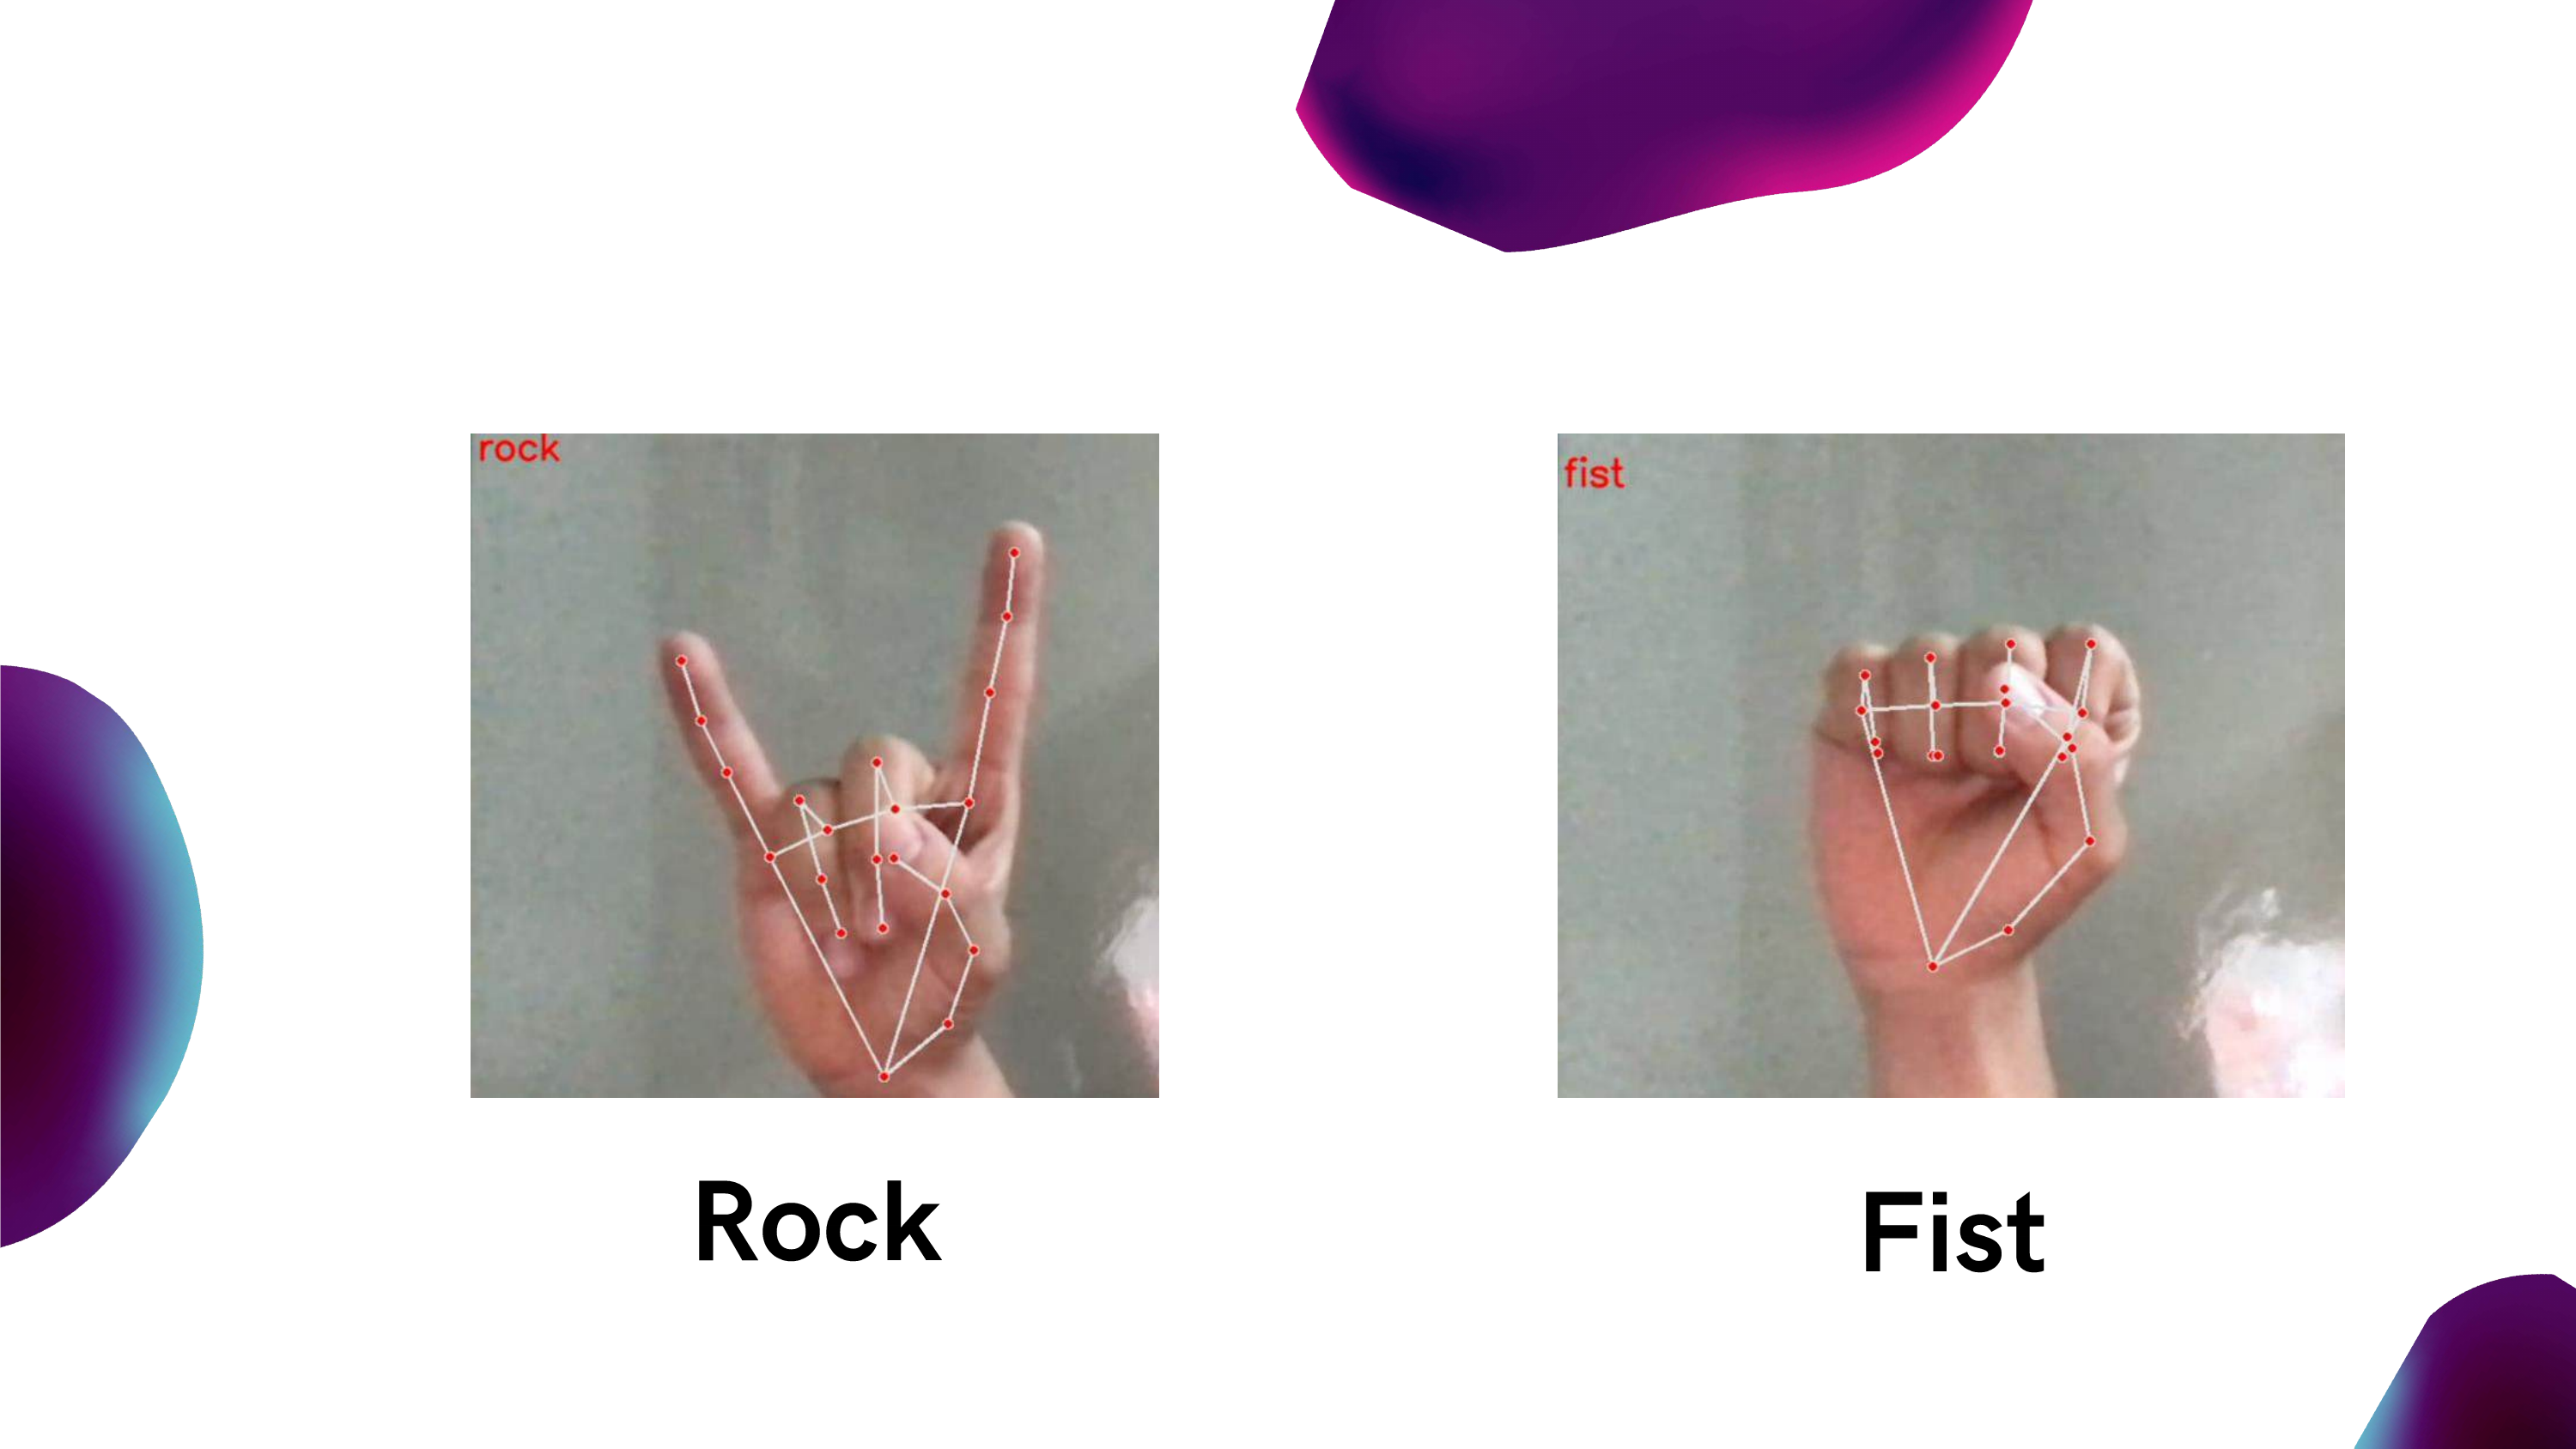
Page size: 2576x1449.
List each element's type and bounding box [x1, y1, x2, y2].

picture [0, 634, 325, 1354]
picture [1277, 0, 2033, 410]
picture [1856, 1167, 2096, 1306]
picture [2353, 1228, 2576, 1449]
picture [1557, 433, 2346, 1098]
picture [470, 433, 1160, 1098]
picture [688, 1156, 1005, 1294]
